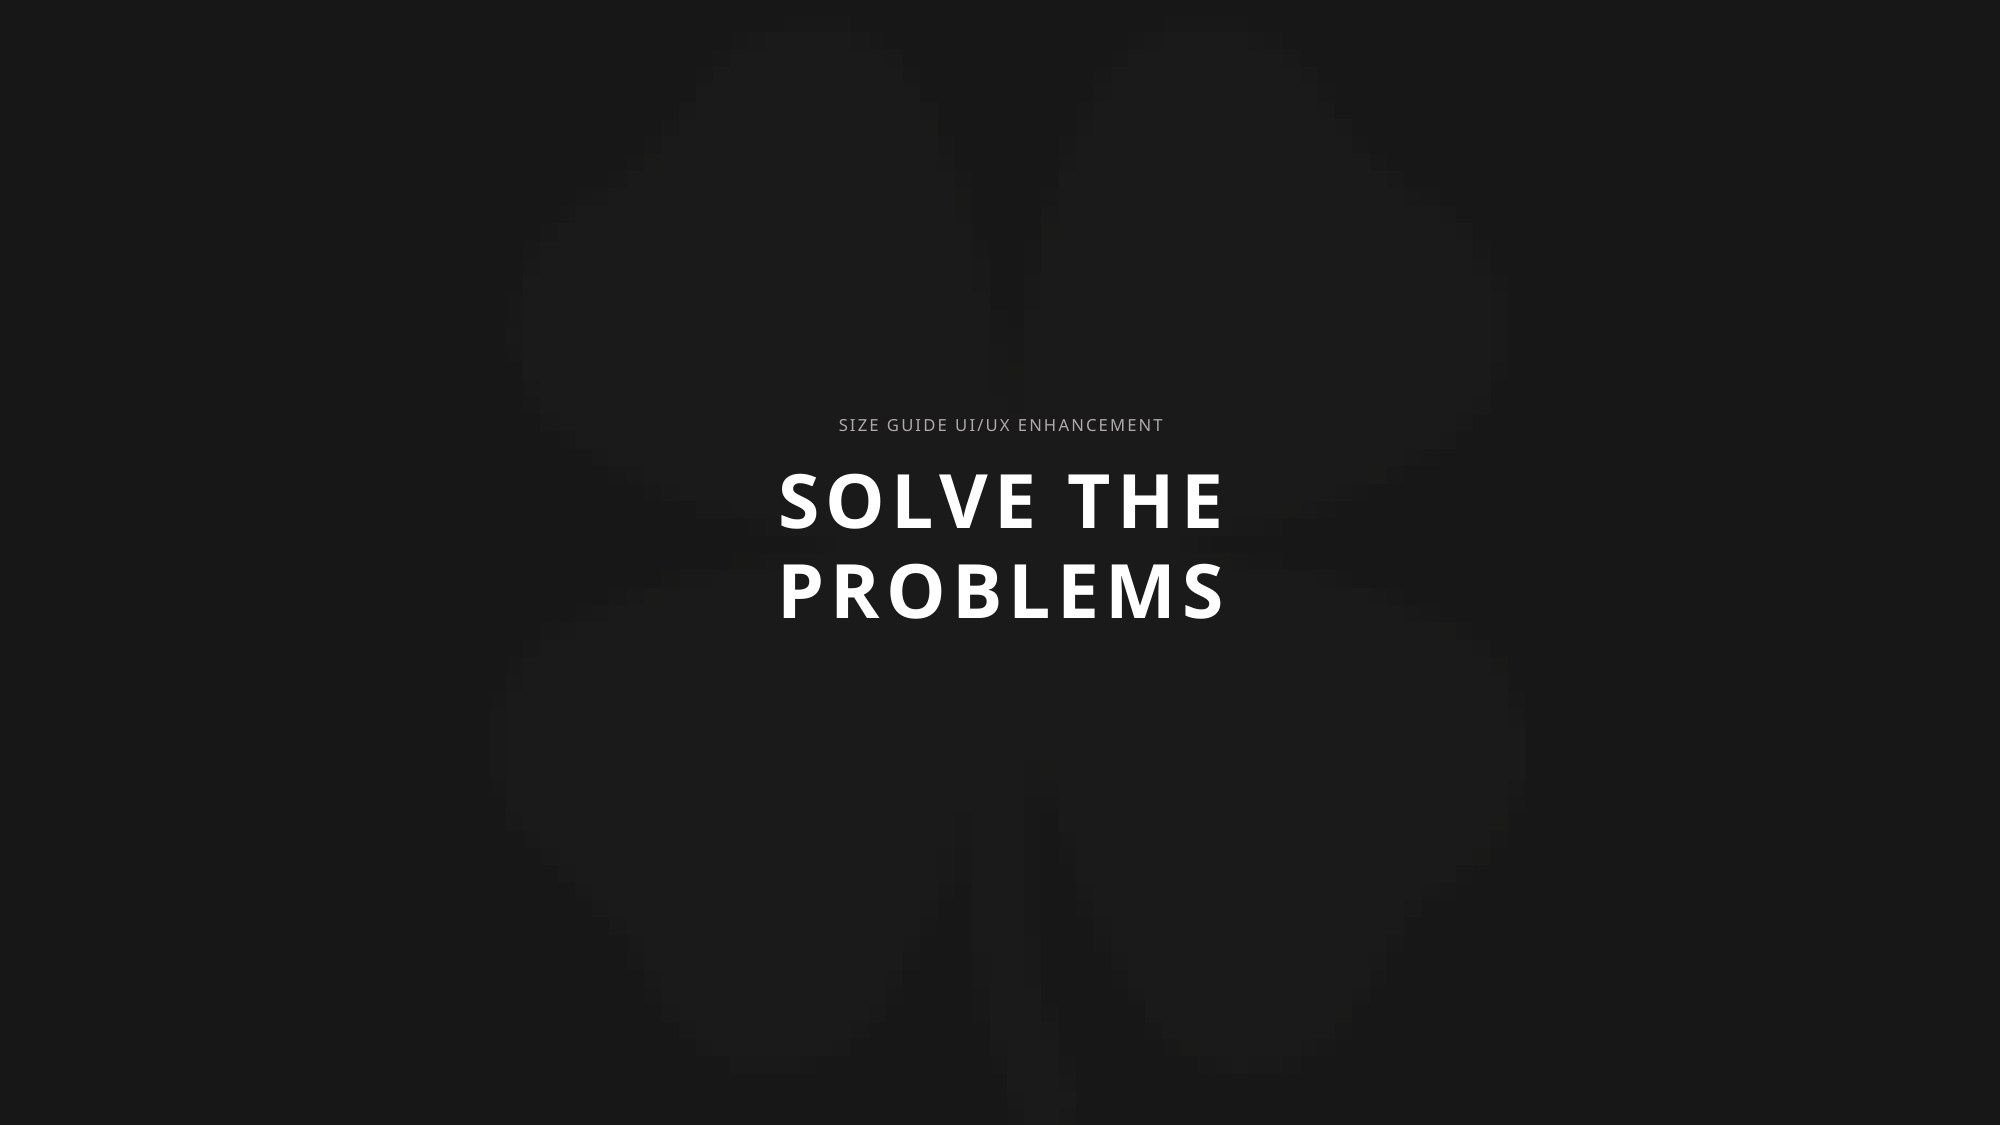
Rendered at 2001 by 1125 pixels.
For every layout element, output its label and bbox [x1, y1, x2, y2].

picture [489, 0, 1527, 1125]
